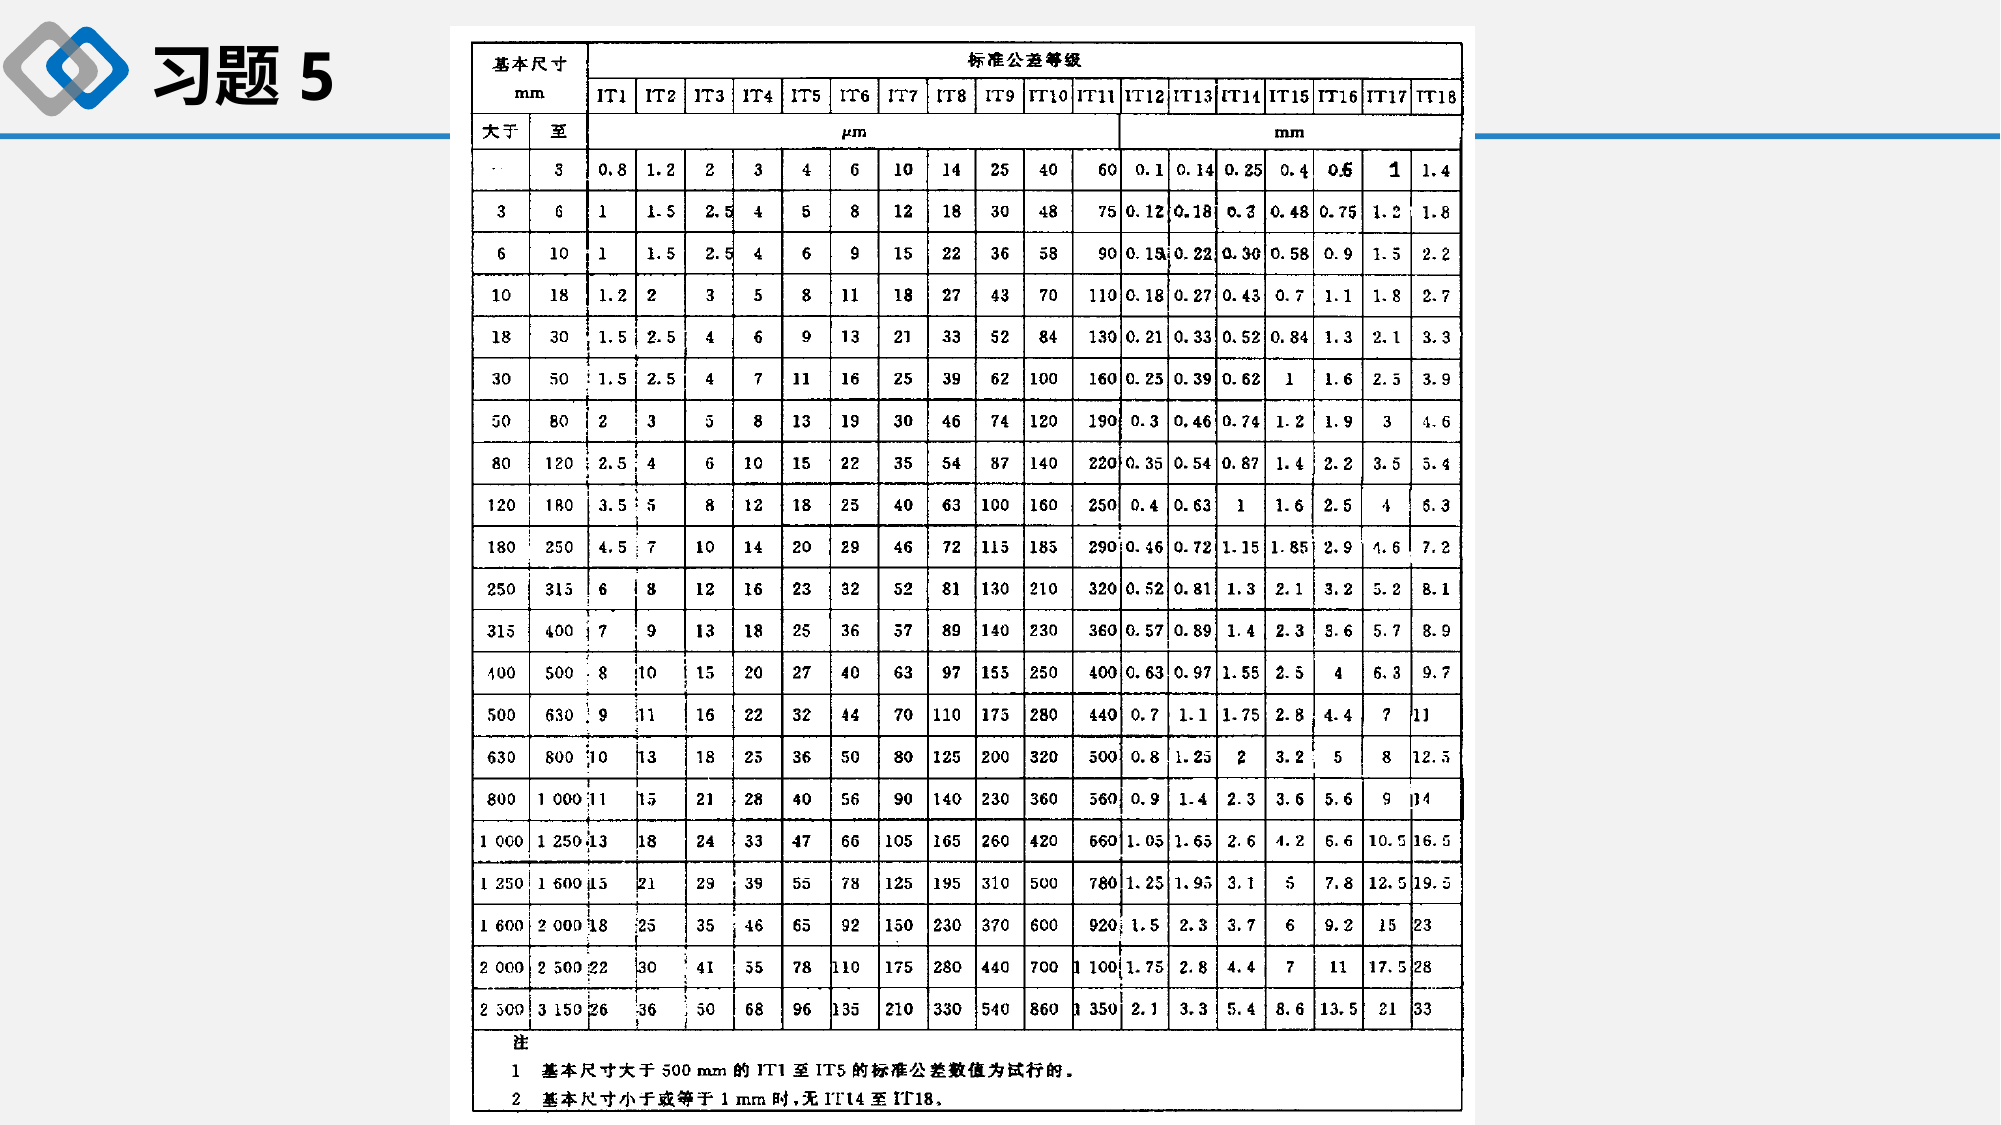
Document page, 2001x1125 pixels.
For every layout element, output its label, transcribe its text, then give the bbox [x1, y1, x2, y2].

text_box 习题5 [133, 26, 449, 122]
picture [450, 26, 1476, 1125]
